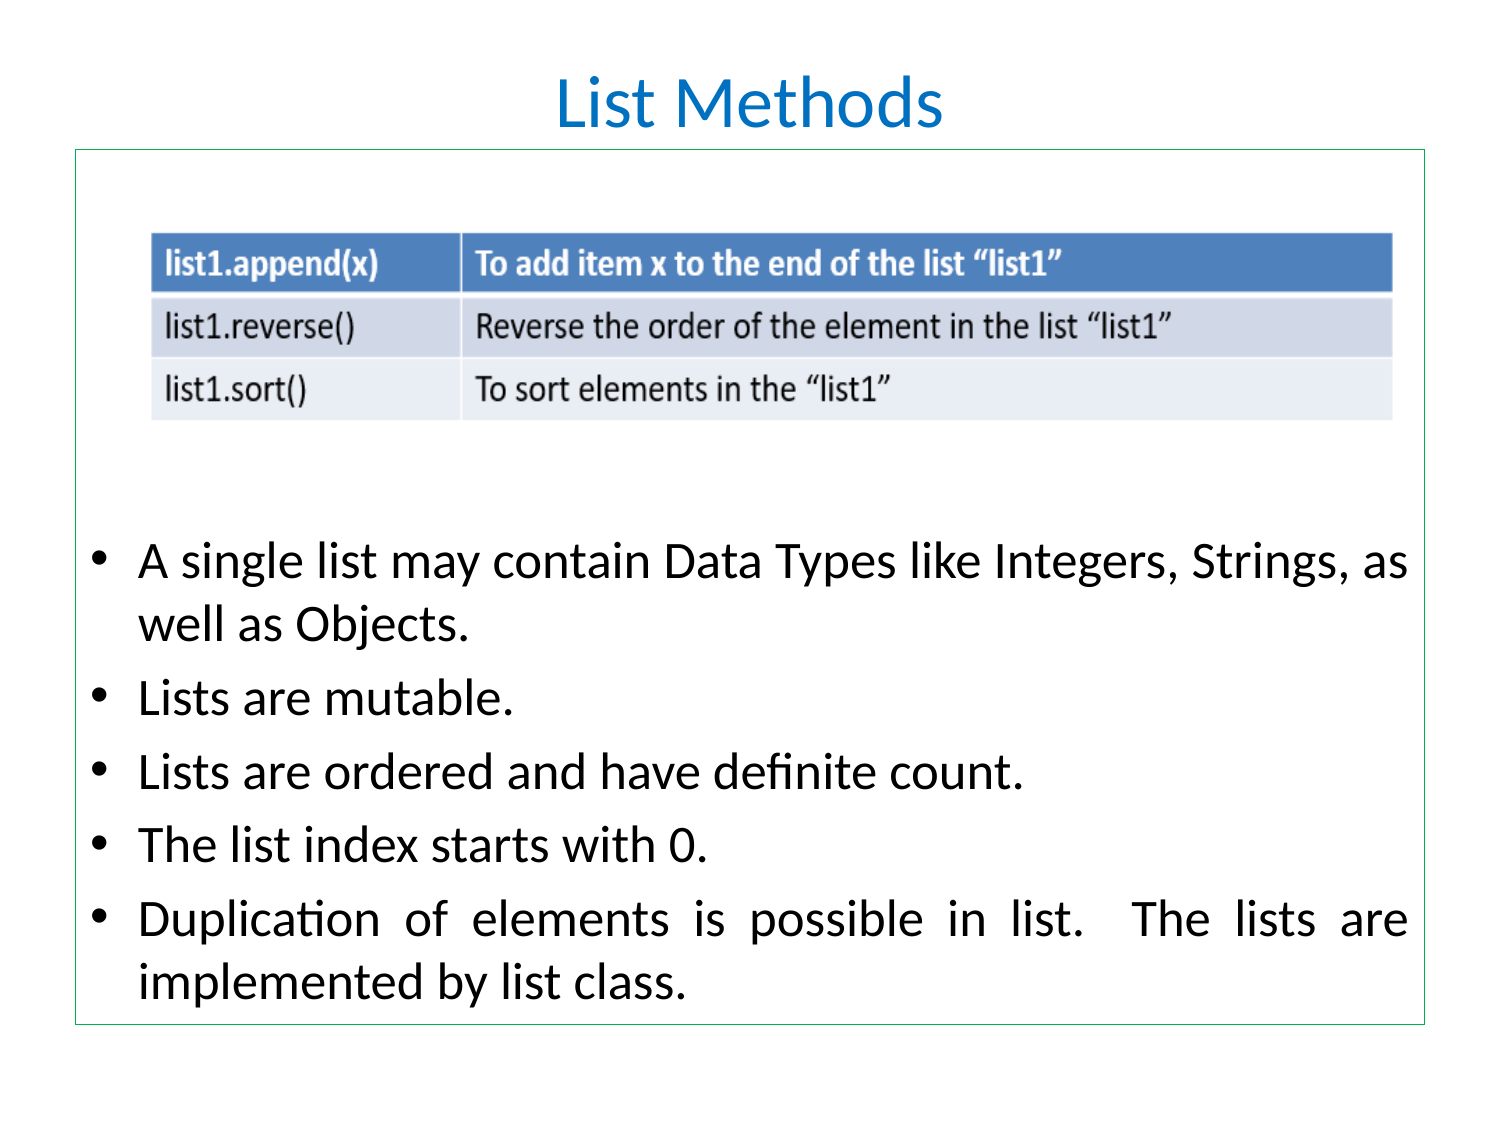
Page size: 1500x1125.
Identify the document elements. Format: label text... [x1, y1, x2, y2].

list A single list may contain Data Types like Integers, Strings, as well as Objects. Lists are mutable. Lists are ordered and have definite count. The list index starts with 0. Duplication of elements is possible in list. The lists are implemented by list class. [75, 149, 1425, 1025]
picture [124, 224, 1405, 437]
title List Methods [75, 45, 1425, 149]
